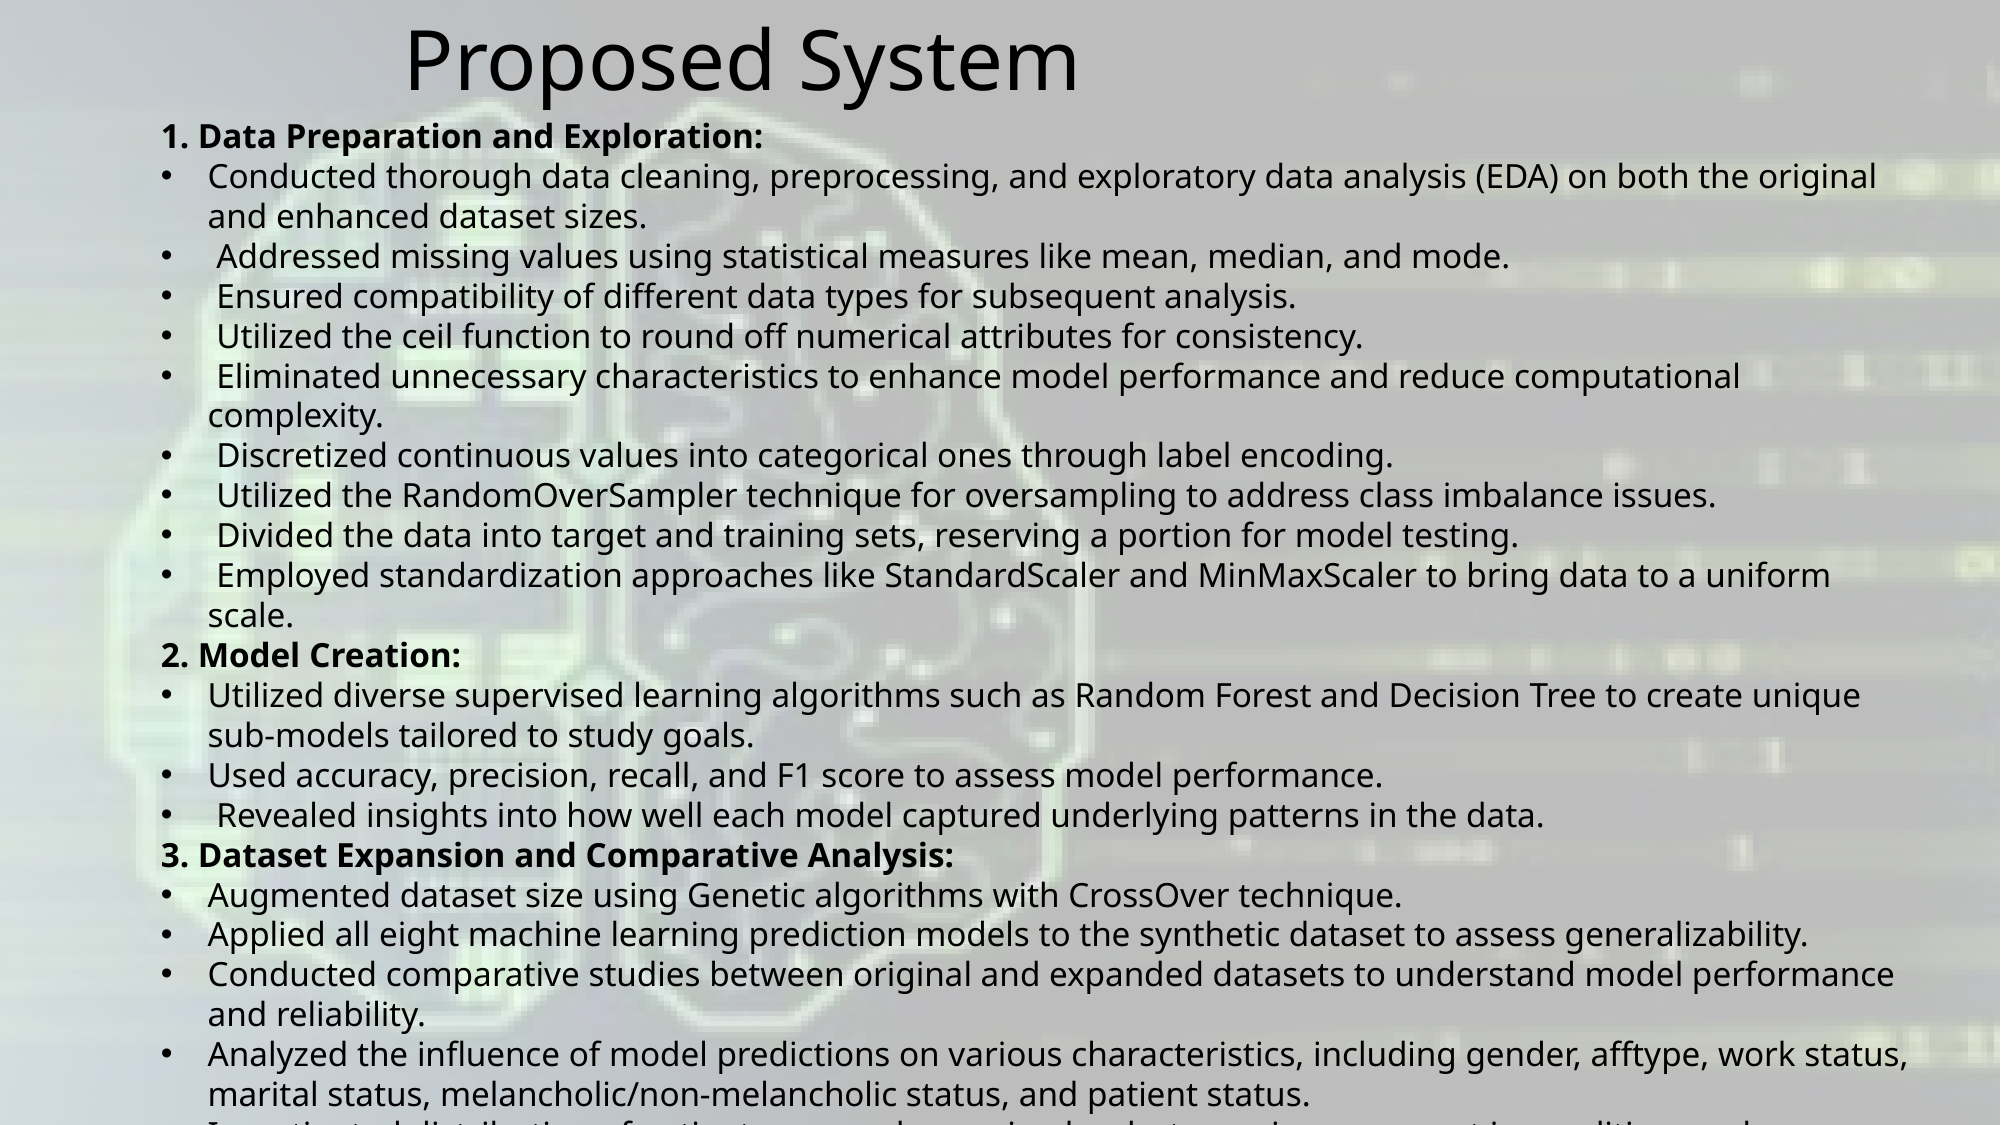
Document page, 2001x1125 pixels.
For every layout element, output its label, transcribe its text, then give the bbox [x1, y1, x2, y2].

text_box 1. Data Preparation and Exploration: Conducted thorough data cleaning, preprocessing, and exploratory data analysis (EDA) on both the original and enhanced dataset sizes. Addressed missing values using statistical measures like mean, median, and mode. Ensured compatibility of different data types for subsequent analysis. Utilized the ceil function to round off numerical attributes for consistency. Eliminated unnecessary characteristics to enhance model performance and reduce computational complexity. Discretized continuous values into categorical ones through label encoding. Utilized the RandomOverSampler technique for oversampling to address class imbalance issues. Divided the data into target and training sets, reserving a portion for model testing. Employed standardization approaches like StandardScaler and MinMaxScaler to bring data to a uniform scale. 2. Model Creation: Utilized diverse supervised learning algorithms such as Random Forest and Decision Tree to create unique sub-models tailored to study goals. Used accuracy, precision, recall, and F1 score to assess model performance. Revealed insights into how well each model captured underlying patterns in the data. 3. Dataset Expansion and Comparative Analysis: Augmented dataset size using Genetic algorithms with CrossOver technique. Applied all eight machine learning prediction models to the synthetic dataset to assess generalizability. Conducted comparative studies between original and expanded datasets to understand model performance and reliability. Analyzed the influence of model predictions on various characteristics, including gender, afftype, work status, marital status, melancholic/non-melancholic status, and patient status. Investigated distribution of patients across depression levels, types, improvement in condition, and classification based on expected characteristics. [146, 107, 1944, 1111]
text_box Proposed System [323, 0, 1406, 107]
